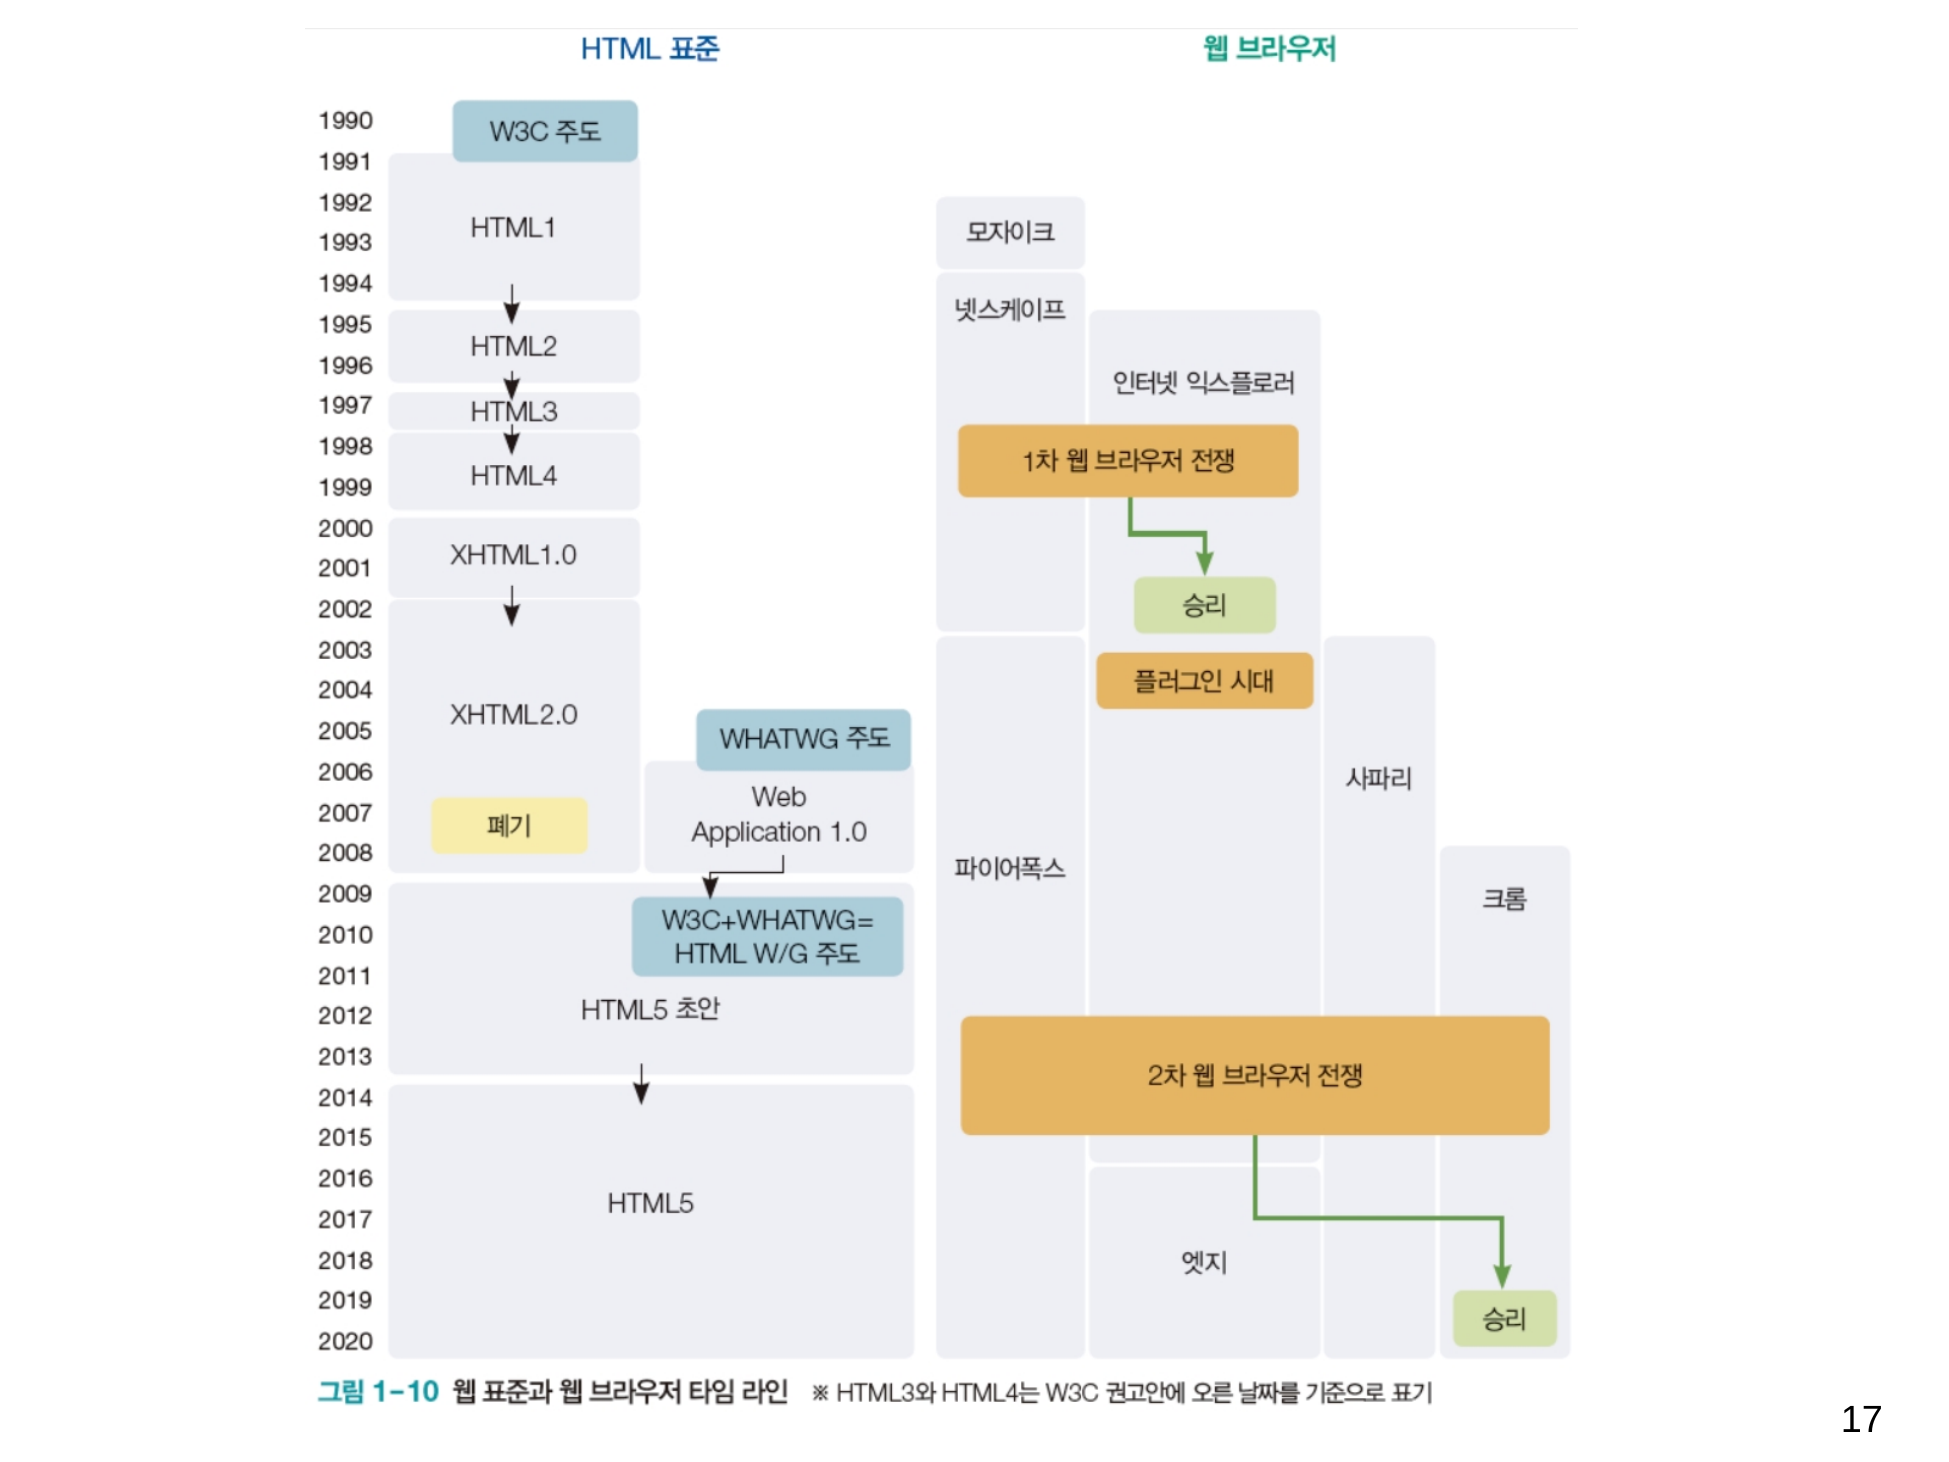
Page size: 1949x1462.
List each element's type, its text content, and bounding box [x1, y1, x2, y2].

slide_number ‹#› [1496, 1372, 1899, 1462]
picture [305, 28, 1578, 1419]
